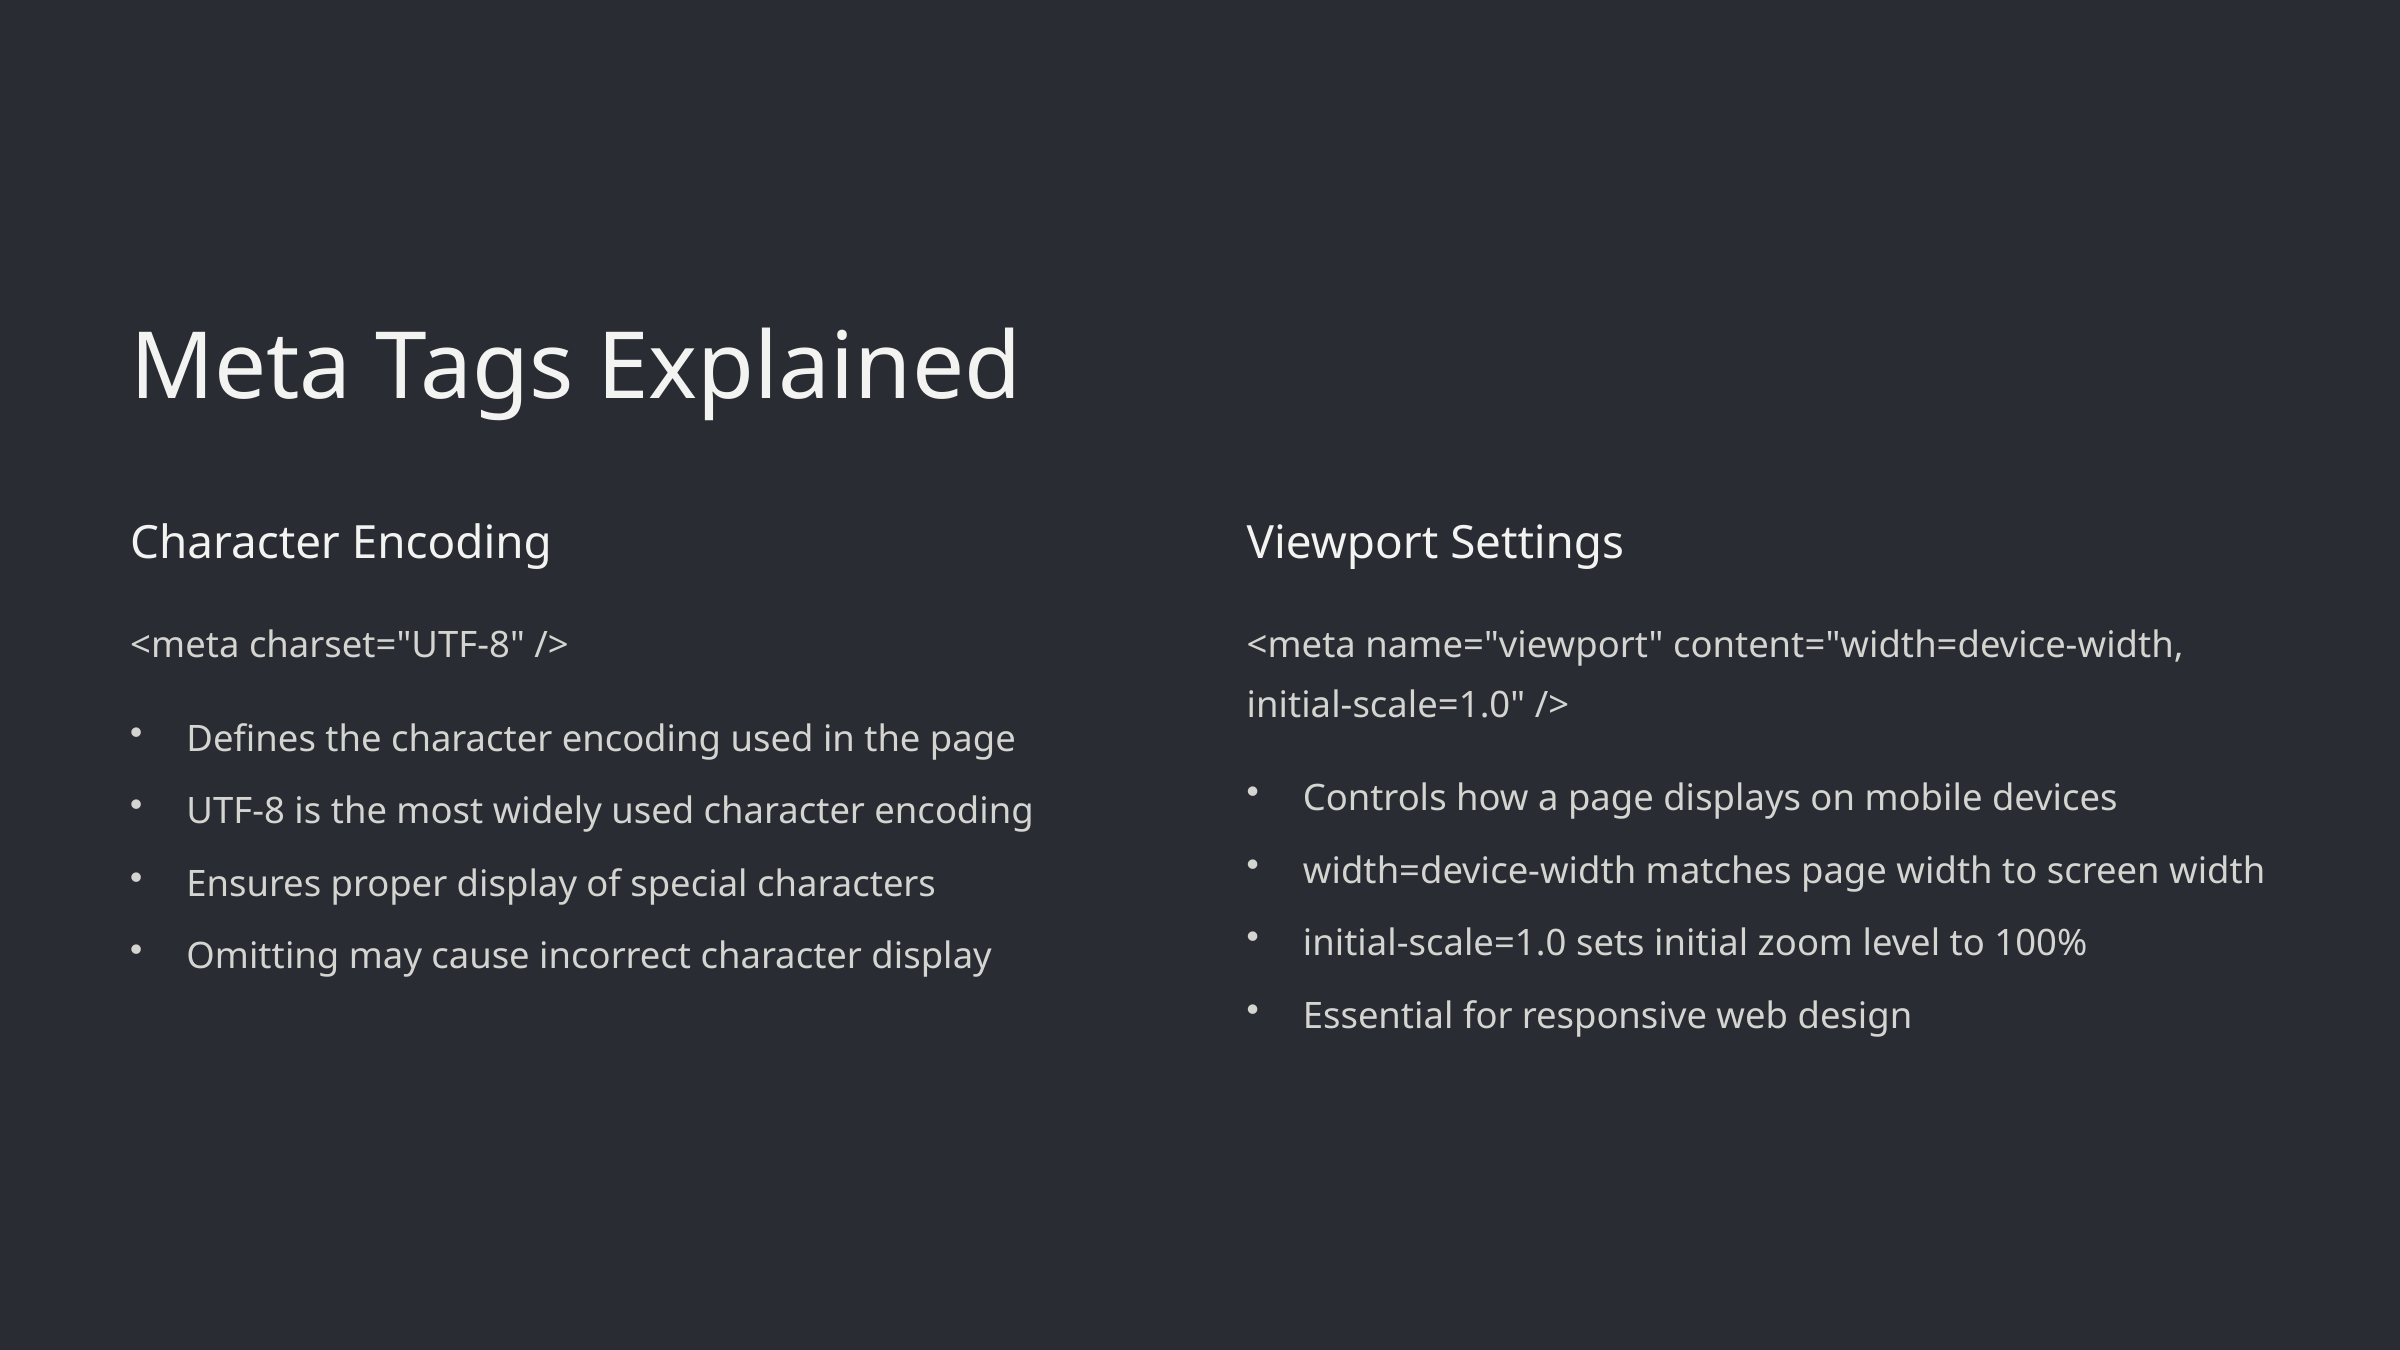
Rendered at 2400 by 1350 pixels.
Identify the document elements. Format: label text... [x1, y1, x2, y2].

text_box <meta name="viewport" content="width=device-width, initial-scale=1.0" /> [1246, 605, 2271, 725]
text_box Viewport Settings [1246, 510, 1712, 569]
text_box width=device-width matches page width to screen width [1246, 830, 2271, 891]
text_box Omitting may cause incorrect character display [130, 916, 1155, 977]
text_box initial-scale=1.0 sets initial zoom level to 100% [1246, 903, 2271, 964]
text_box UTF-8 is the most widely used character encoding [130, 771, 1155, 831]
text_box <meta charset="UTF-8" /> [130, 605, 1155, 666]
text_box Essential for responsive web design [1246, 976, 2271, 1036]
text_box Ensures proper display of special characters [130, 843, 1155, 904]
text_box Character Encoding [130, 510, 596, 569]
text_box Meta Tags Explained [130, 301, 1061, 418]
text_box Controls how a page displays on mobile devices [1246, 758, 2271, 818]
text_box Defines the character encoding used in the page [130, 698, 1155, 759]
